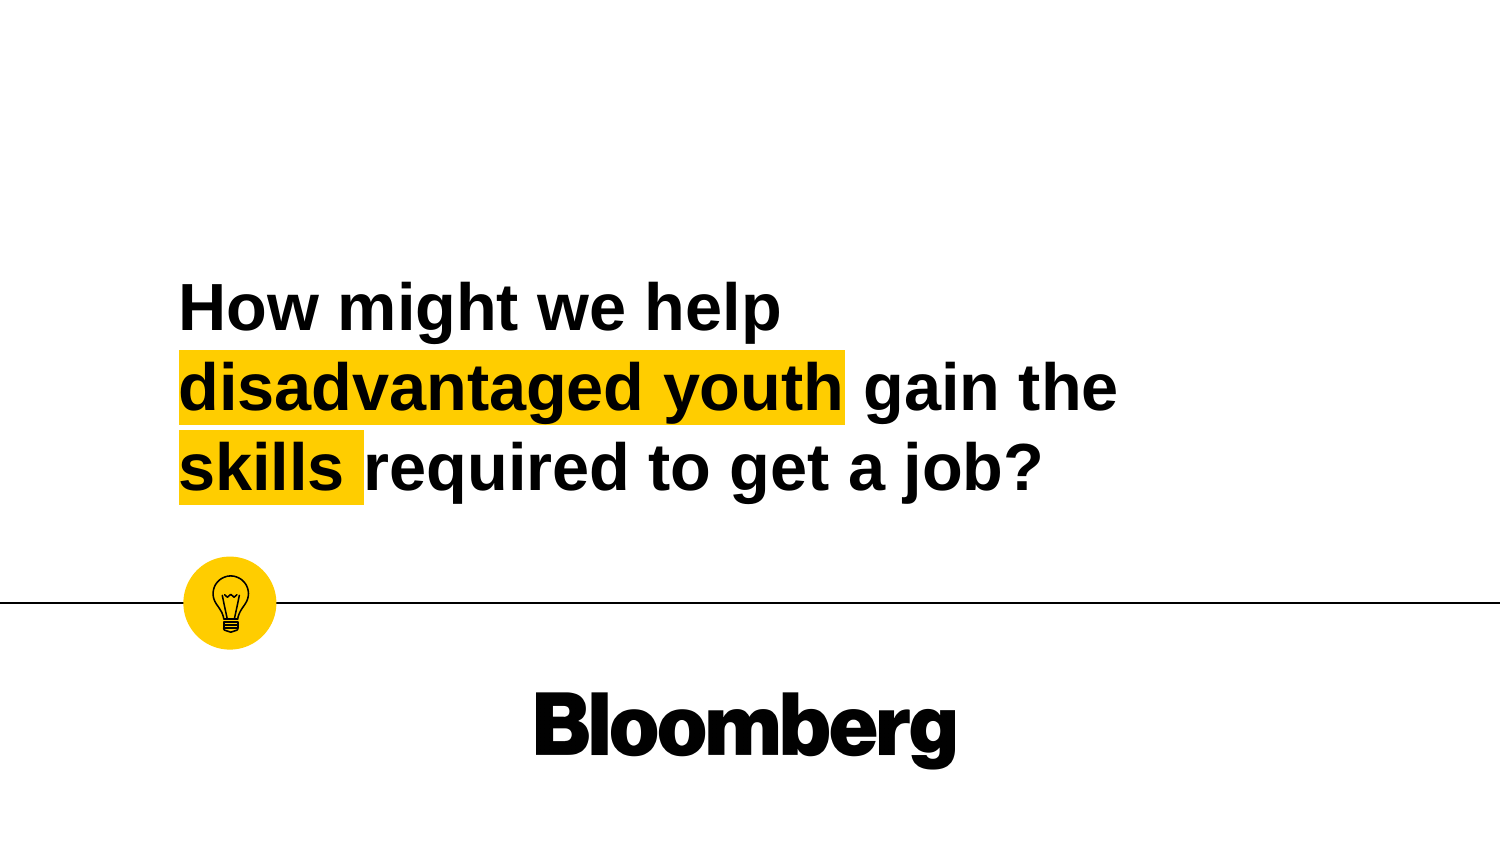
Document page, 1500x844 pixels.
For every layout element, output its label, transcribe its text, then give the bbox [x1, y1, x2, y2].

title How might we help disadvantaged youth gain the skills required to get a job? [163, 328, 1148, 519]
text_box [212, 575, 249, 633]
picture [535, 692, 955, 771]
